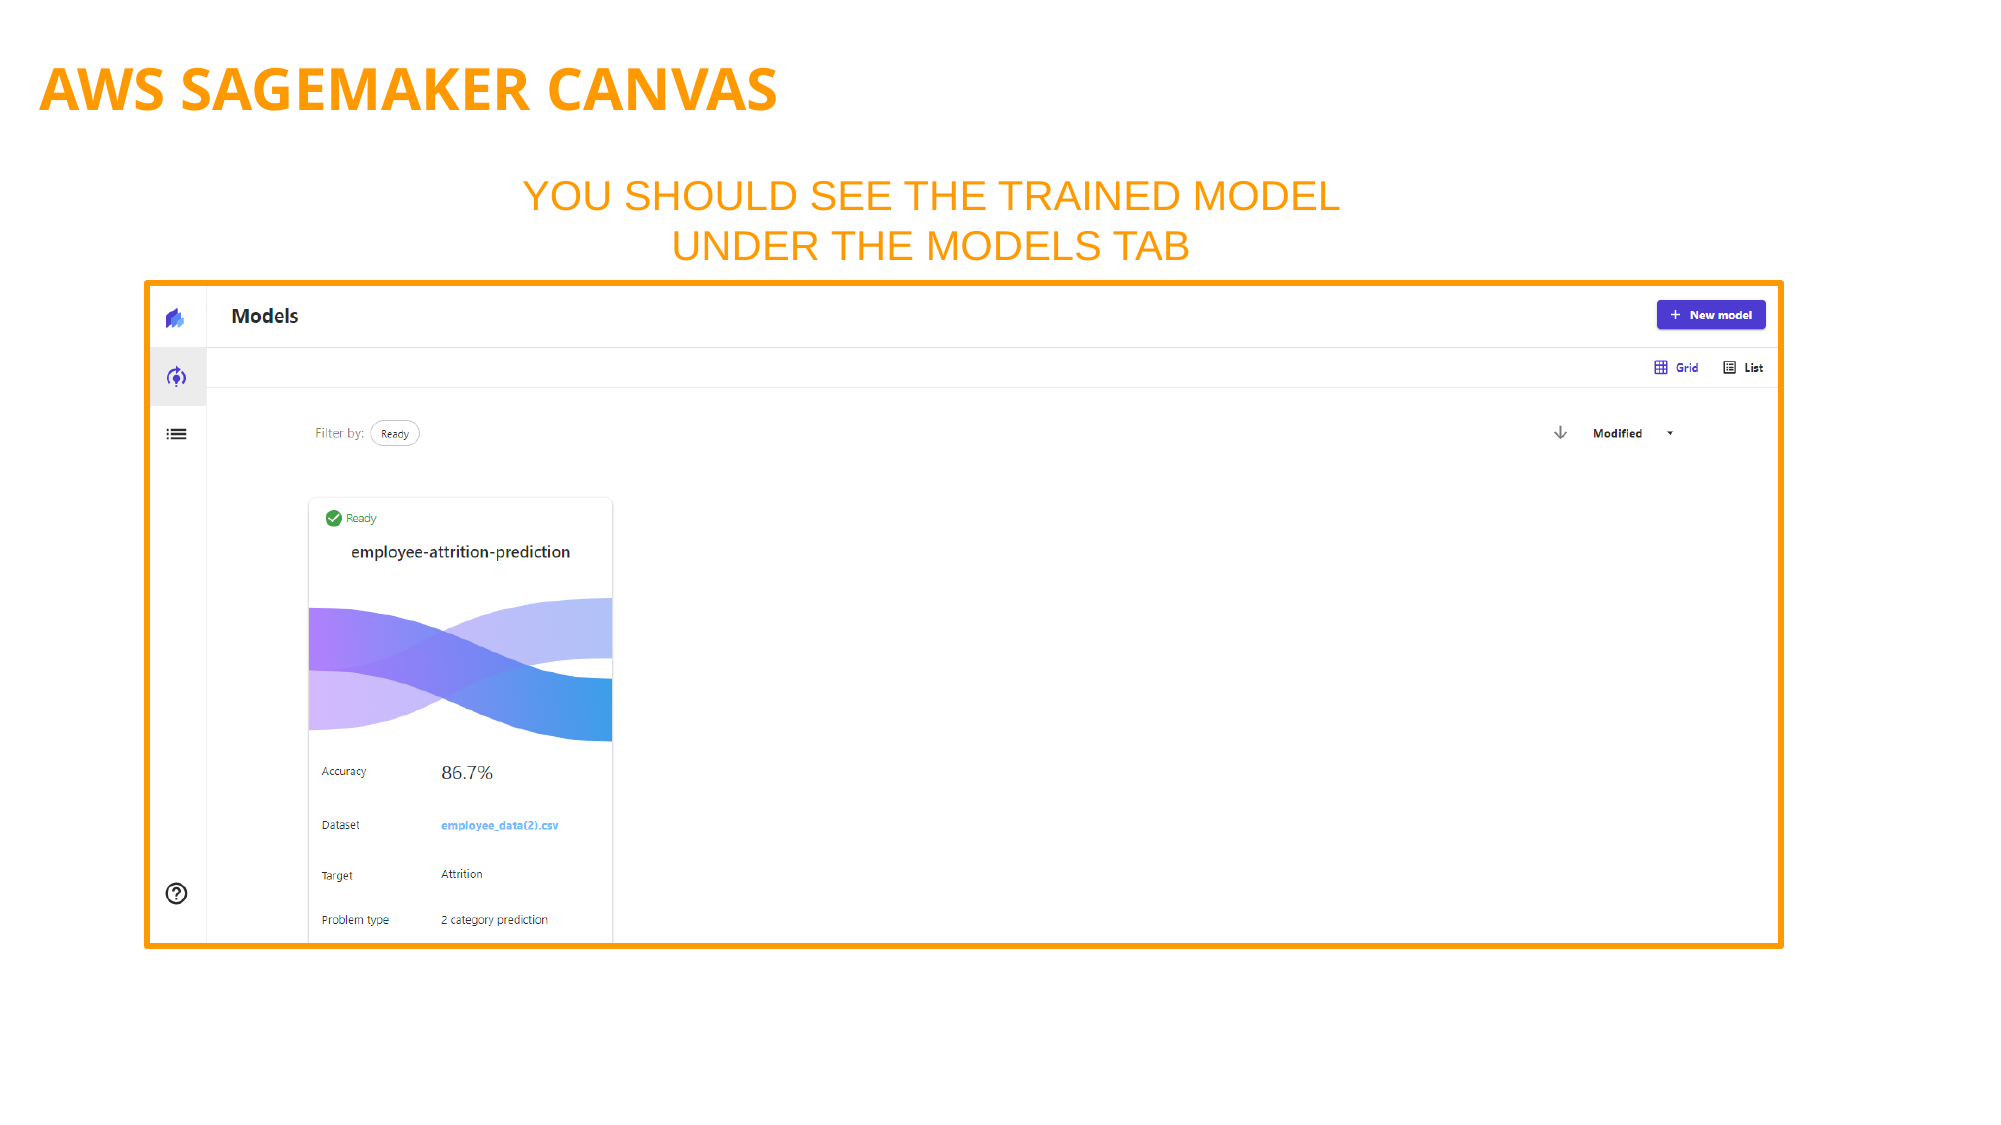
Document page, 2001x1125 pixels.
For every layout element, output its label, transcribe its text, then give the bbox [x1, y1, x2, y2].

text_box AWS SAGEMAKER CANVAS [24, 44, 1863, 130]
text_box YOU SHOULD SEE THE TRAINED MODEL UNDER THE MODELS TAB [451, 161, 1411, 277]
picture [149, 286, 1779, 943]
